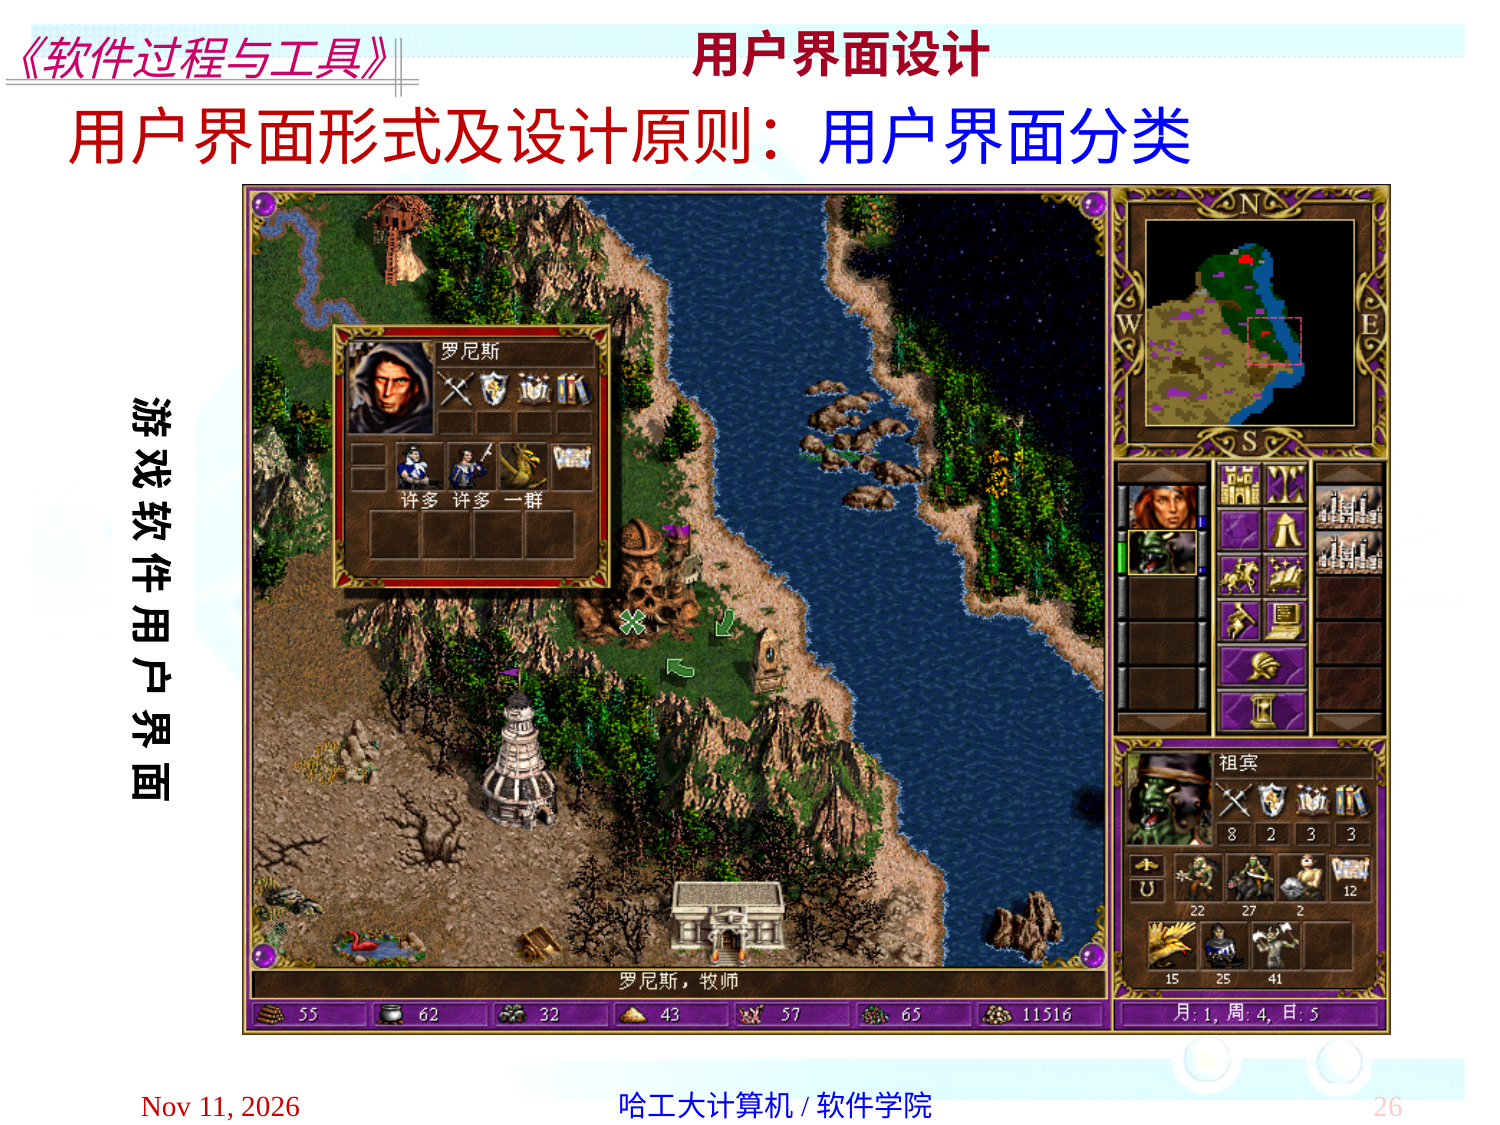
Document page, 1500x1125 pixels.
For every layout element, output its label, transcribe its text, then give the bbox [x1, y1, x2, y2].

picture [241, 184, 1391, 1036]
text_box 游戏软件用户界面 [112, 184, 195, 1015]
text_box 用户界面形式及设计原则：用户界面分类 [53, 89, 1447, 197]
text_box 用户界面设计 [389, 15, 1294, 89]
